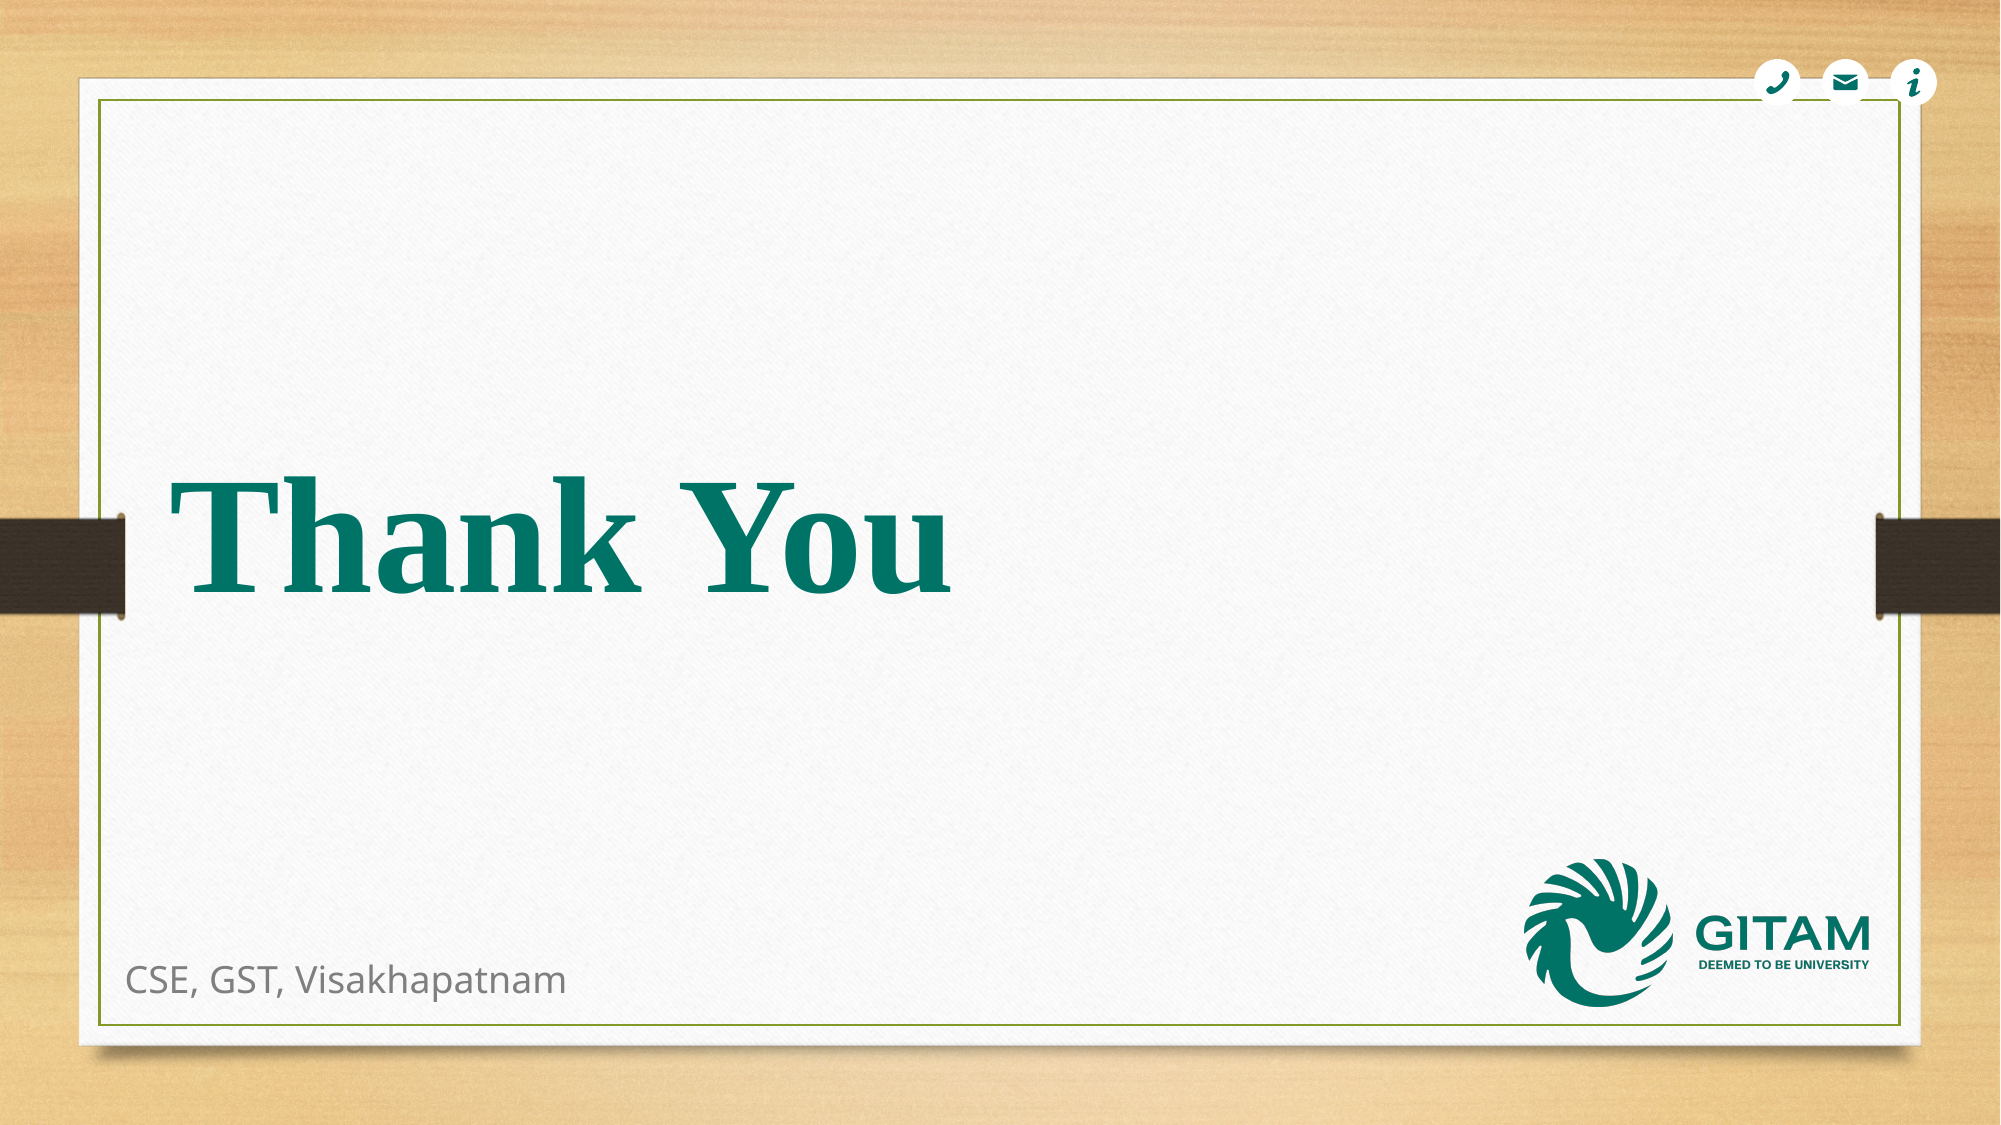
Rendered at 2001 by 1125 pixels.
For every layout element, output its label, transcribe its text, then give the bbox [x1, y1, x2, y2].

text_box CSE, GST, Visakhapatnam [117, 948, 888, 1009]
text_box [1890, 59, 1937, 106]
text_box [1913, 68, 1920, 75]
text_box [1766, 71, 1790, 95]
text_box [1906, 78, 1921, 97]
text_box [1833, 74, 1858, 91]
picture [0, 0, 2001, 1125]
text_box [1753, 59, 1801, 106]
text_box [1822, 59, 1869, 106]
text_box Thank You [161, 418, 1755, 634]
